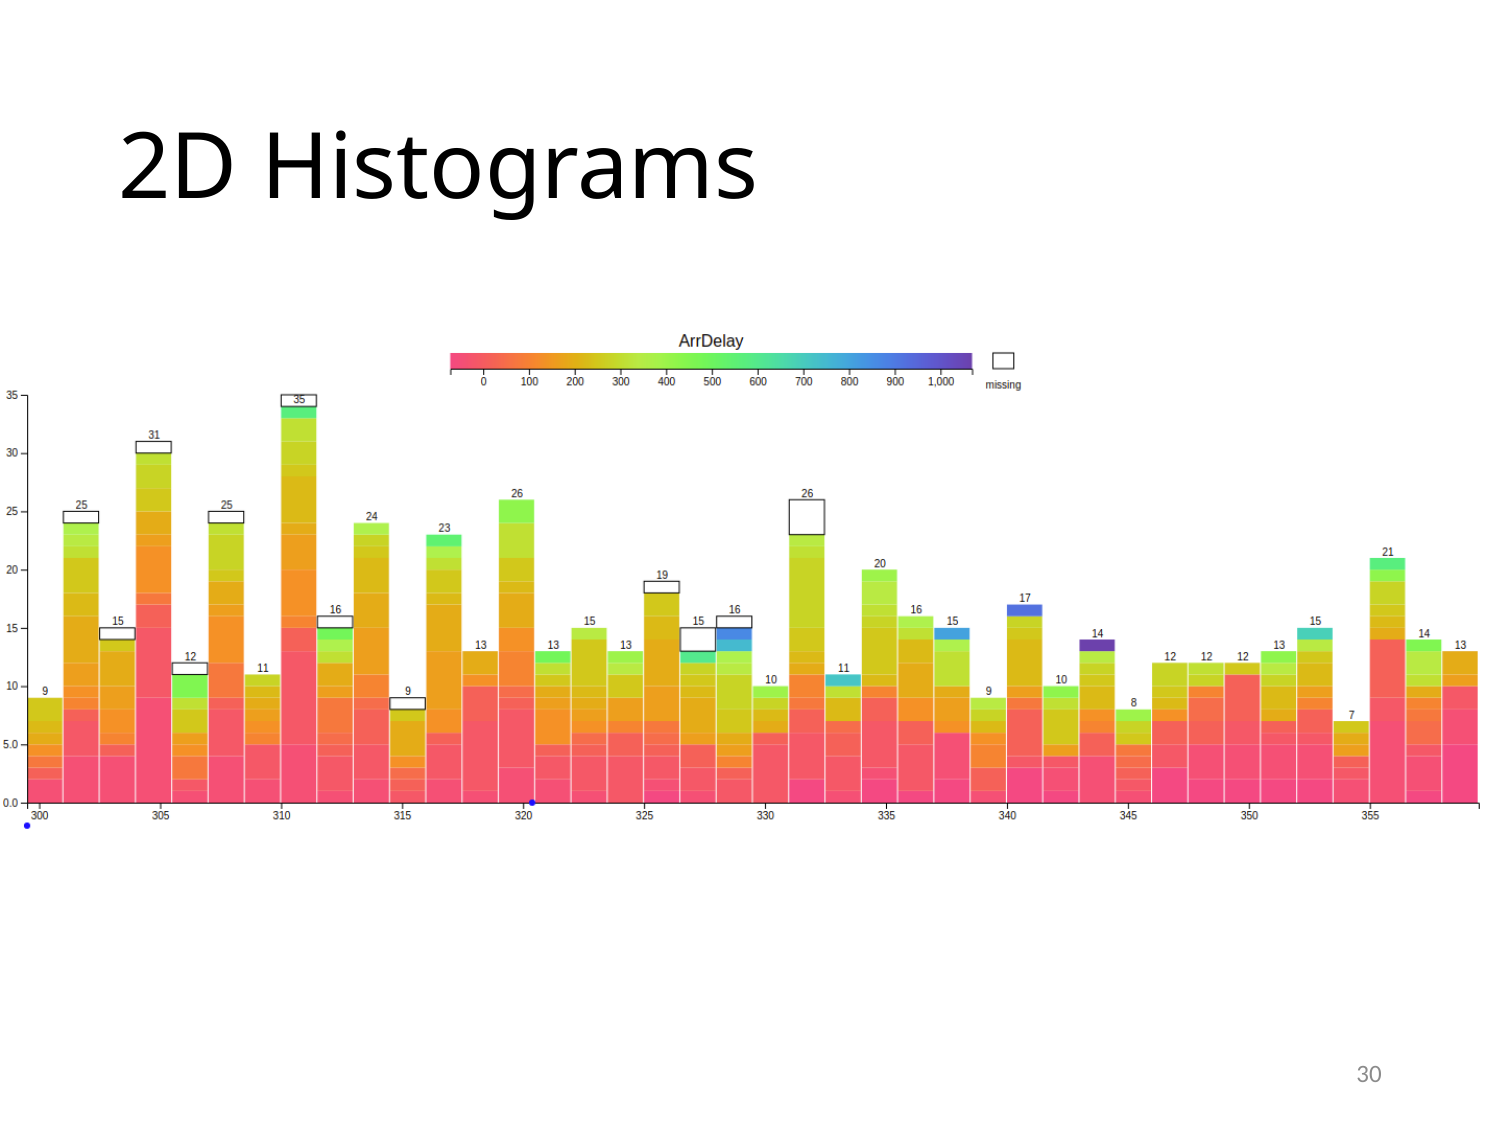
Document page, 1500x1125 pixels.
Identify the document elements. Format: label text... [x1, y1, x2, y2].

title 2D Histograms [103, 59, 1397, 278]
picture [0, 330, 1485, 833]
slide_number 30 [1059, 1042, 1397, 1103]
